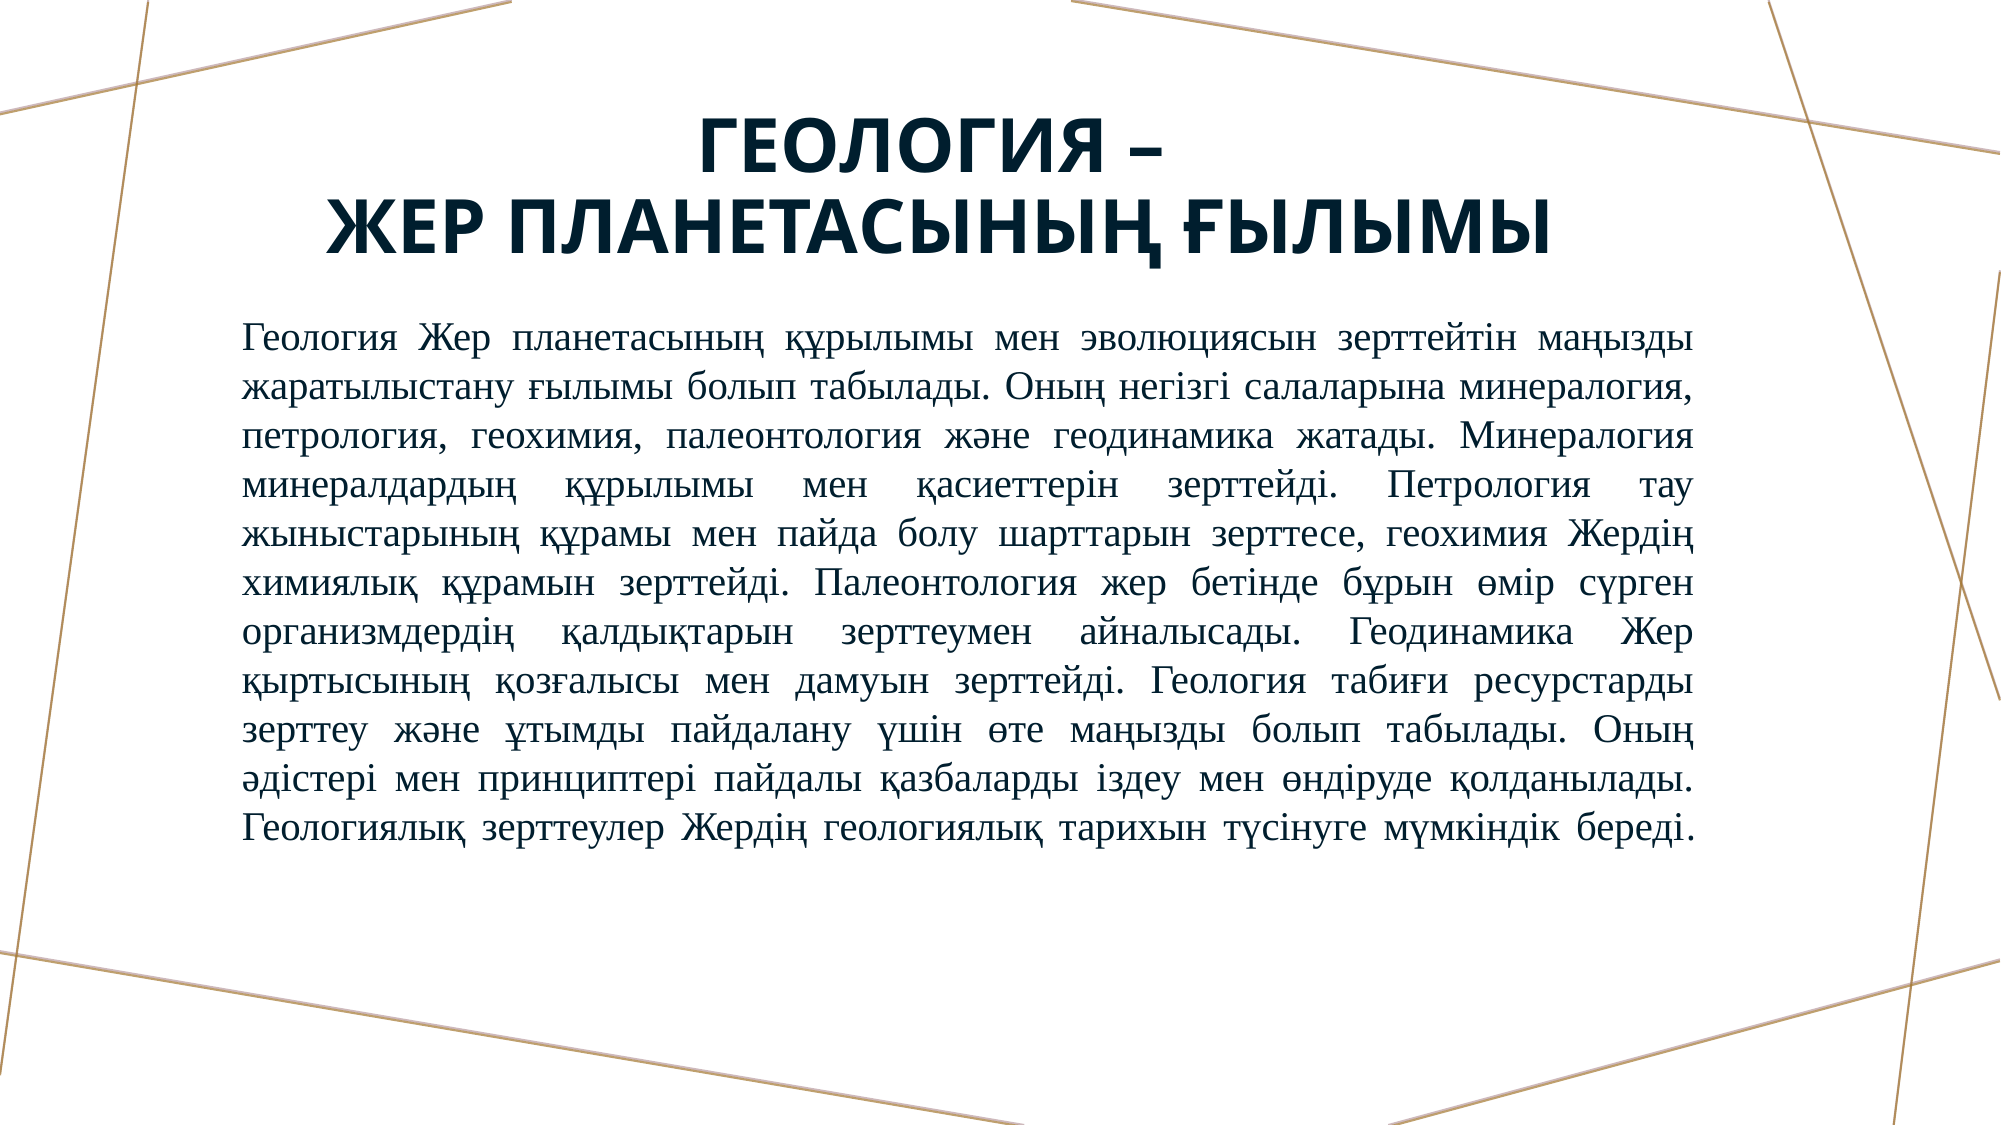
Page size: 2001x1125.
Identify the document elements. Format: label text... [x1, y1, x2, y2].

list Геология Жер планетасының құрылымы мен эволюциясын зерттейтін маңызды жаратылыстану ғылымы болып табылады. Оның негізгі салаларына минералогия, петрология, геохимия, палеонтология және геодинамика жатады. Минералогия минералдардың құрылымы мен қасиеттерін зерттейді. Петрология тау жыныстарының құрамы мен пайда болу шарттарын зерттесе, геохимия Жердің химиялық құрамын зерттейді. Палеонтология жер бетінде бұрын өмір сүрген организмдердің қалдықтарын зерттеумен айналысады. Геодинамика Жер қыртысының қозғалысы мен дамуын зерттейді. Геология табиғи ресурстарды зерттеу және ұтымды пайдалану үшін өте маңызды болып табылады. Оның әдістері мен принциптері пайдалы қазбаларды іздеу мен өндіруде қолданылады. Геологиялық зерттеулер Жердің геологиялық тарихын түсінуге мүмкіндік береді. [226, 302, 1711, 908]
title Геология – Жер планетасының ғылымы [128, 76, 1754, 278]
